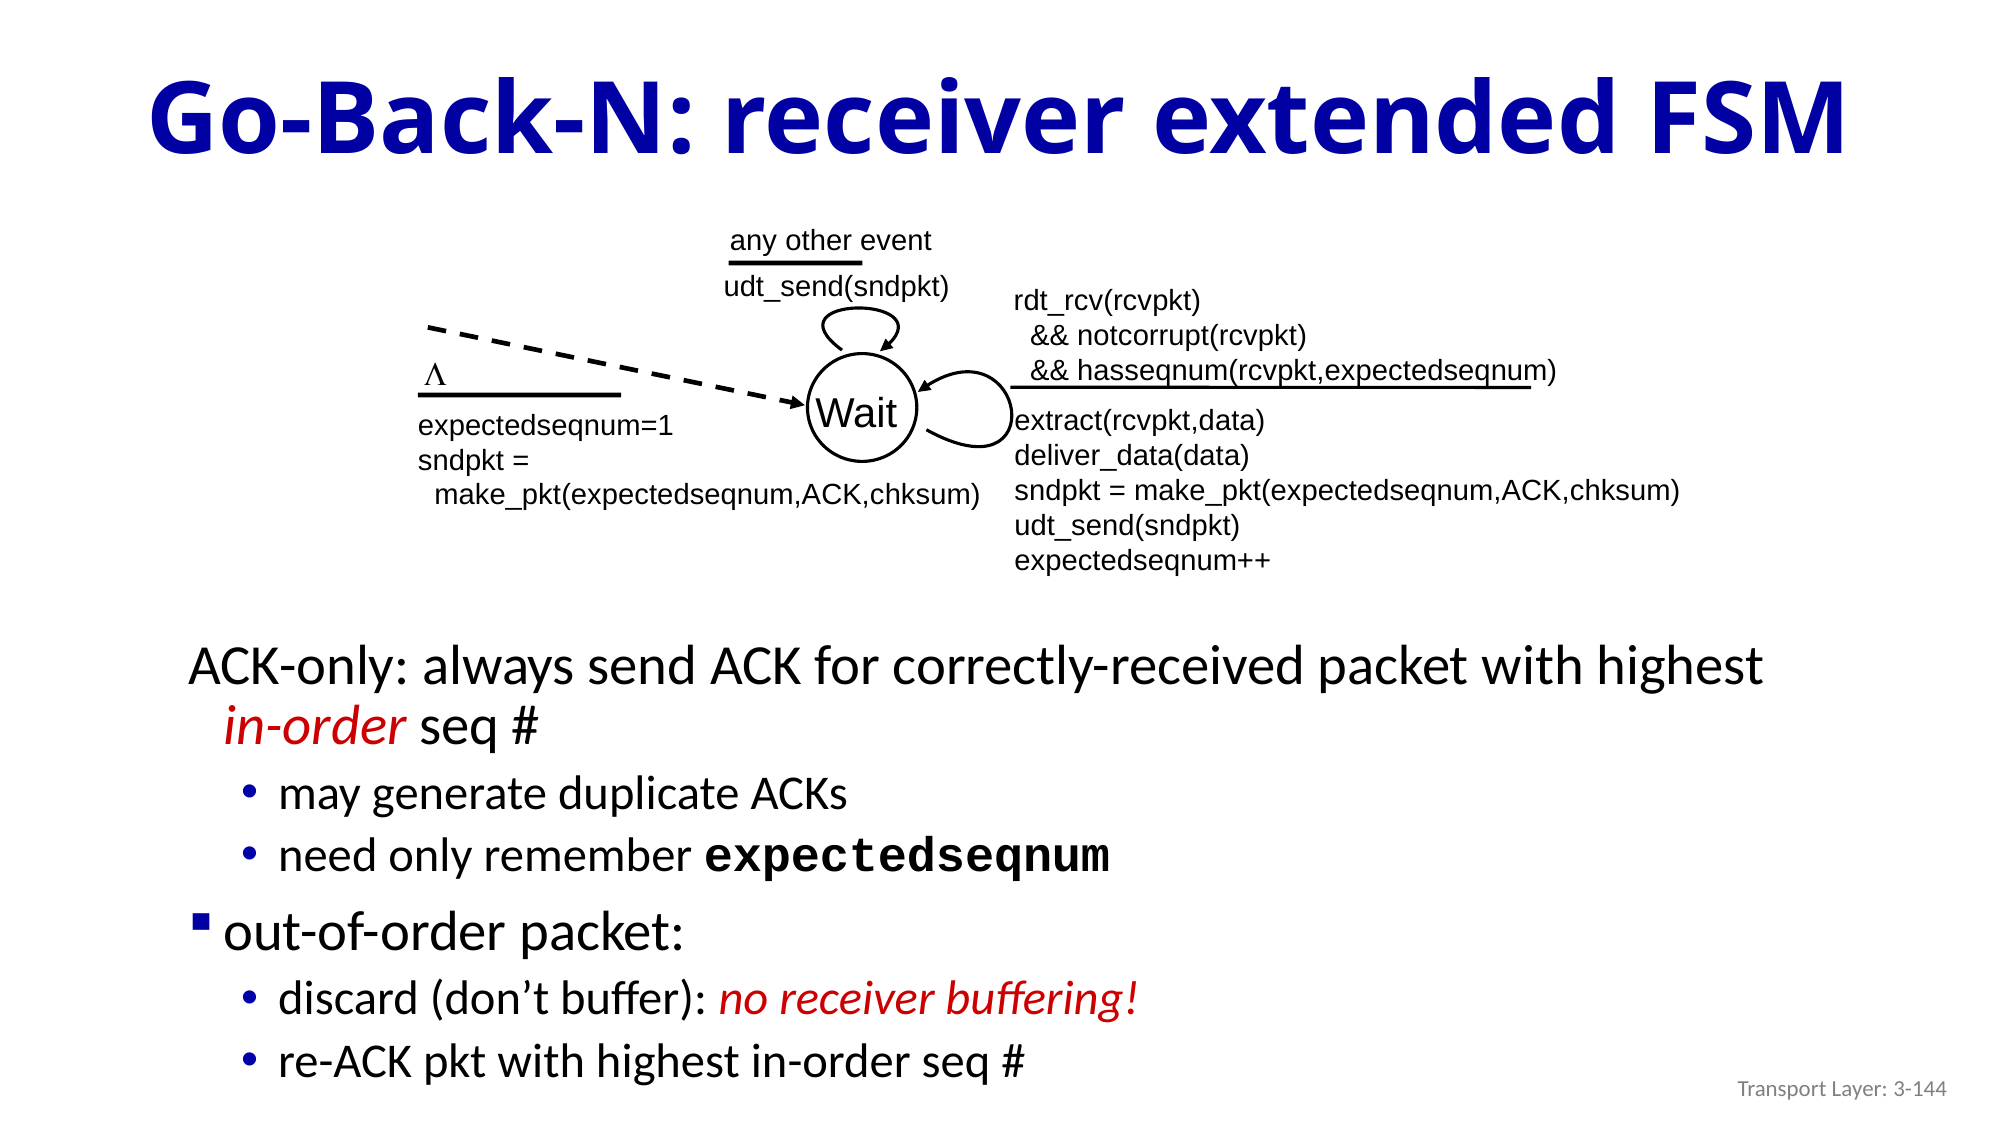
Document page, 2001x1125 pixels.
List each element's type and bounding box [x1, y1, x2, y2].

text_box [998, 273, 1585, 367]
title [131, 47, 1952, 195]
slide_number [1512, 1056, 1963, 1117]
text_box [152, 627, 1846, 1097]
text_box [403, 214, 1708, 560]
